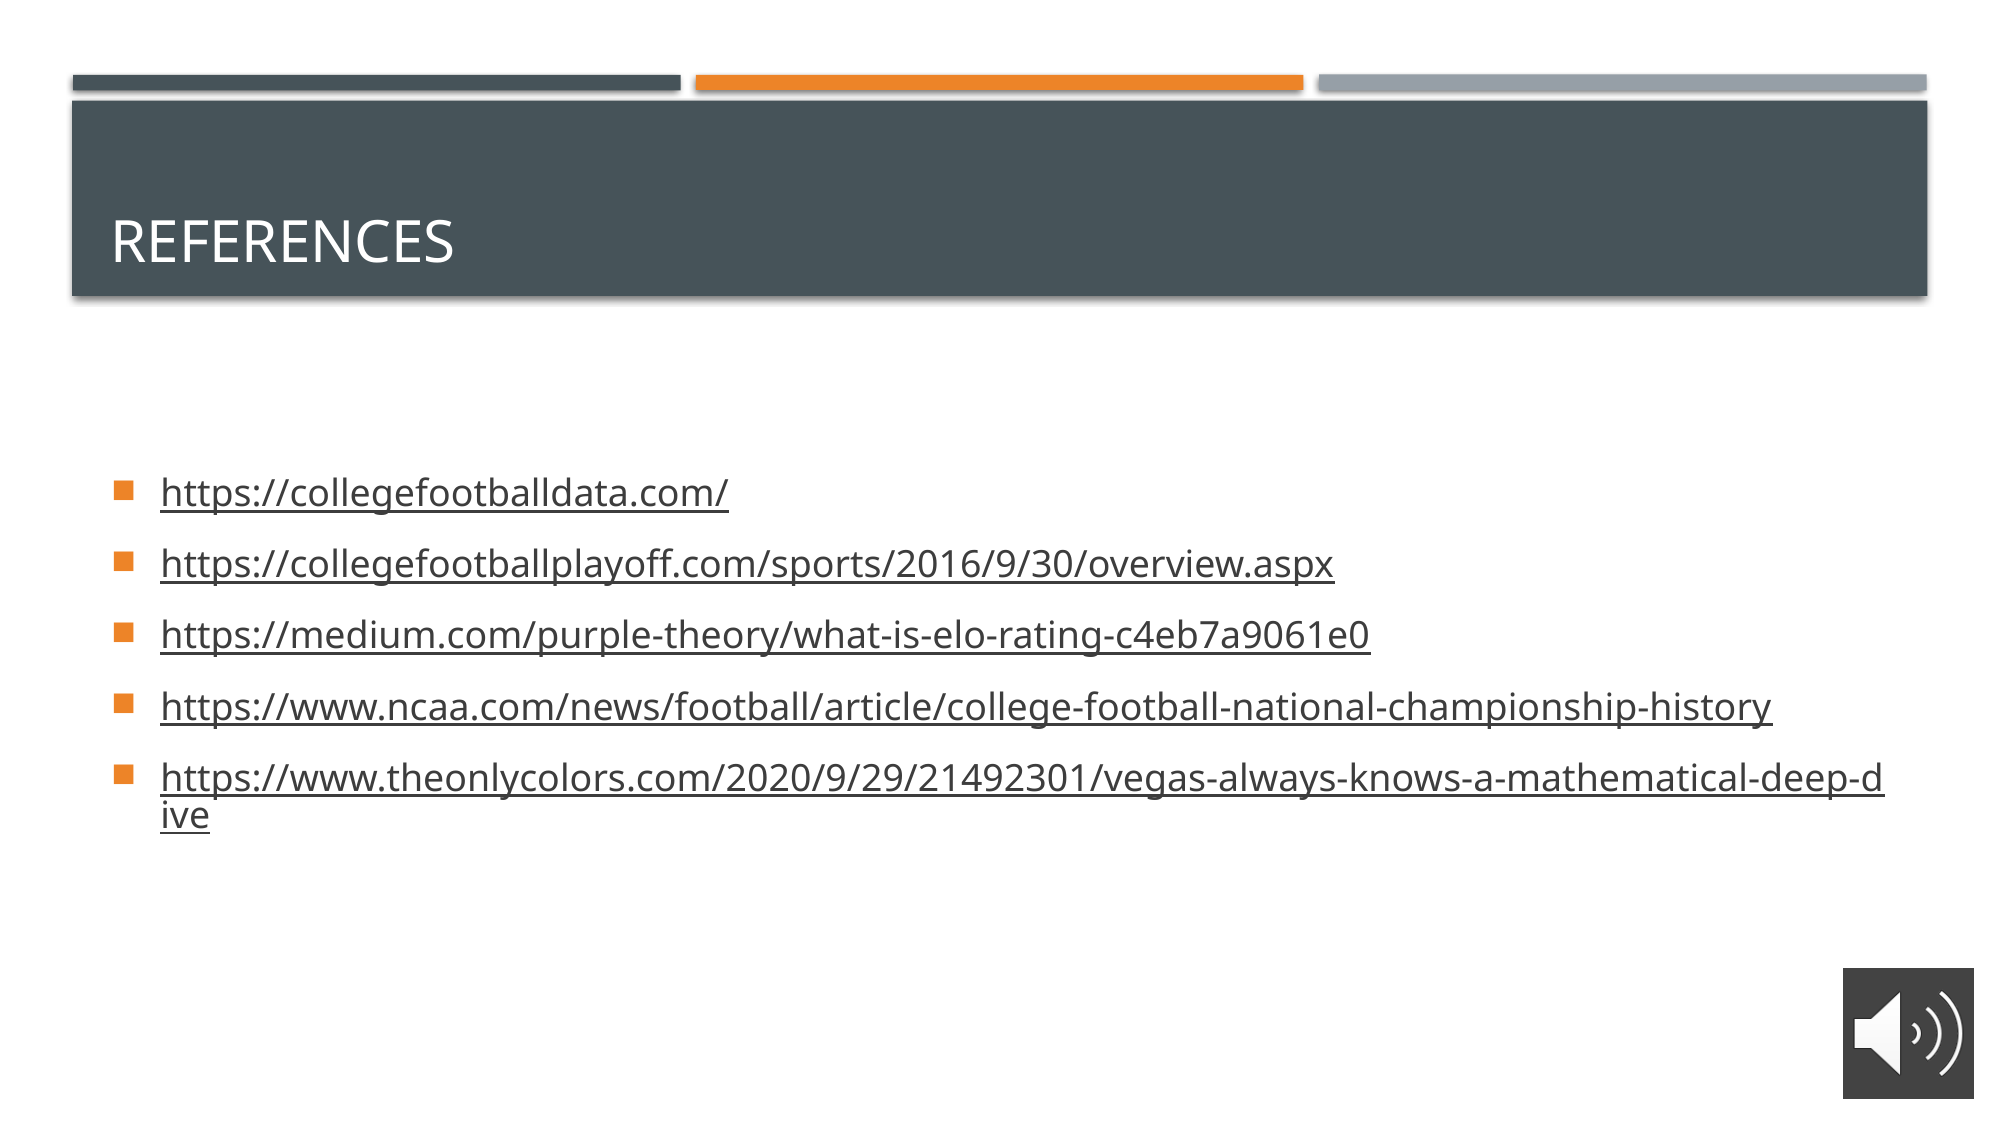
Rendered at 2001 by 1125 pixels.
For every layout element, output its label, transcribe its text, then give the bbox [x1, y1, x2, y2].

title References [95, 115, 1905, 282]
list https://collegefootballdata.com/ https://collegefootballplayoff.com/sports/2016/9/30/overview.aspx https://medium.com/purple-theory/what-is-elo-rating-c4eb7a9061e0 https://www.ncaa.com/news/football/article/college-football-national-championship-history https://www.theonlycolors.com/2020/9/29/21492301/vegas-always-knows-a-mathematical-deep-dive [95, 357, 1905, 962]
picture [1841, 966, 1976, 1101]
